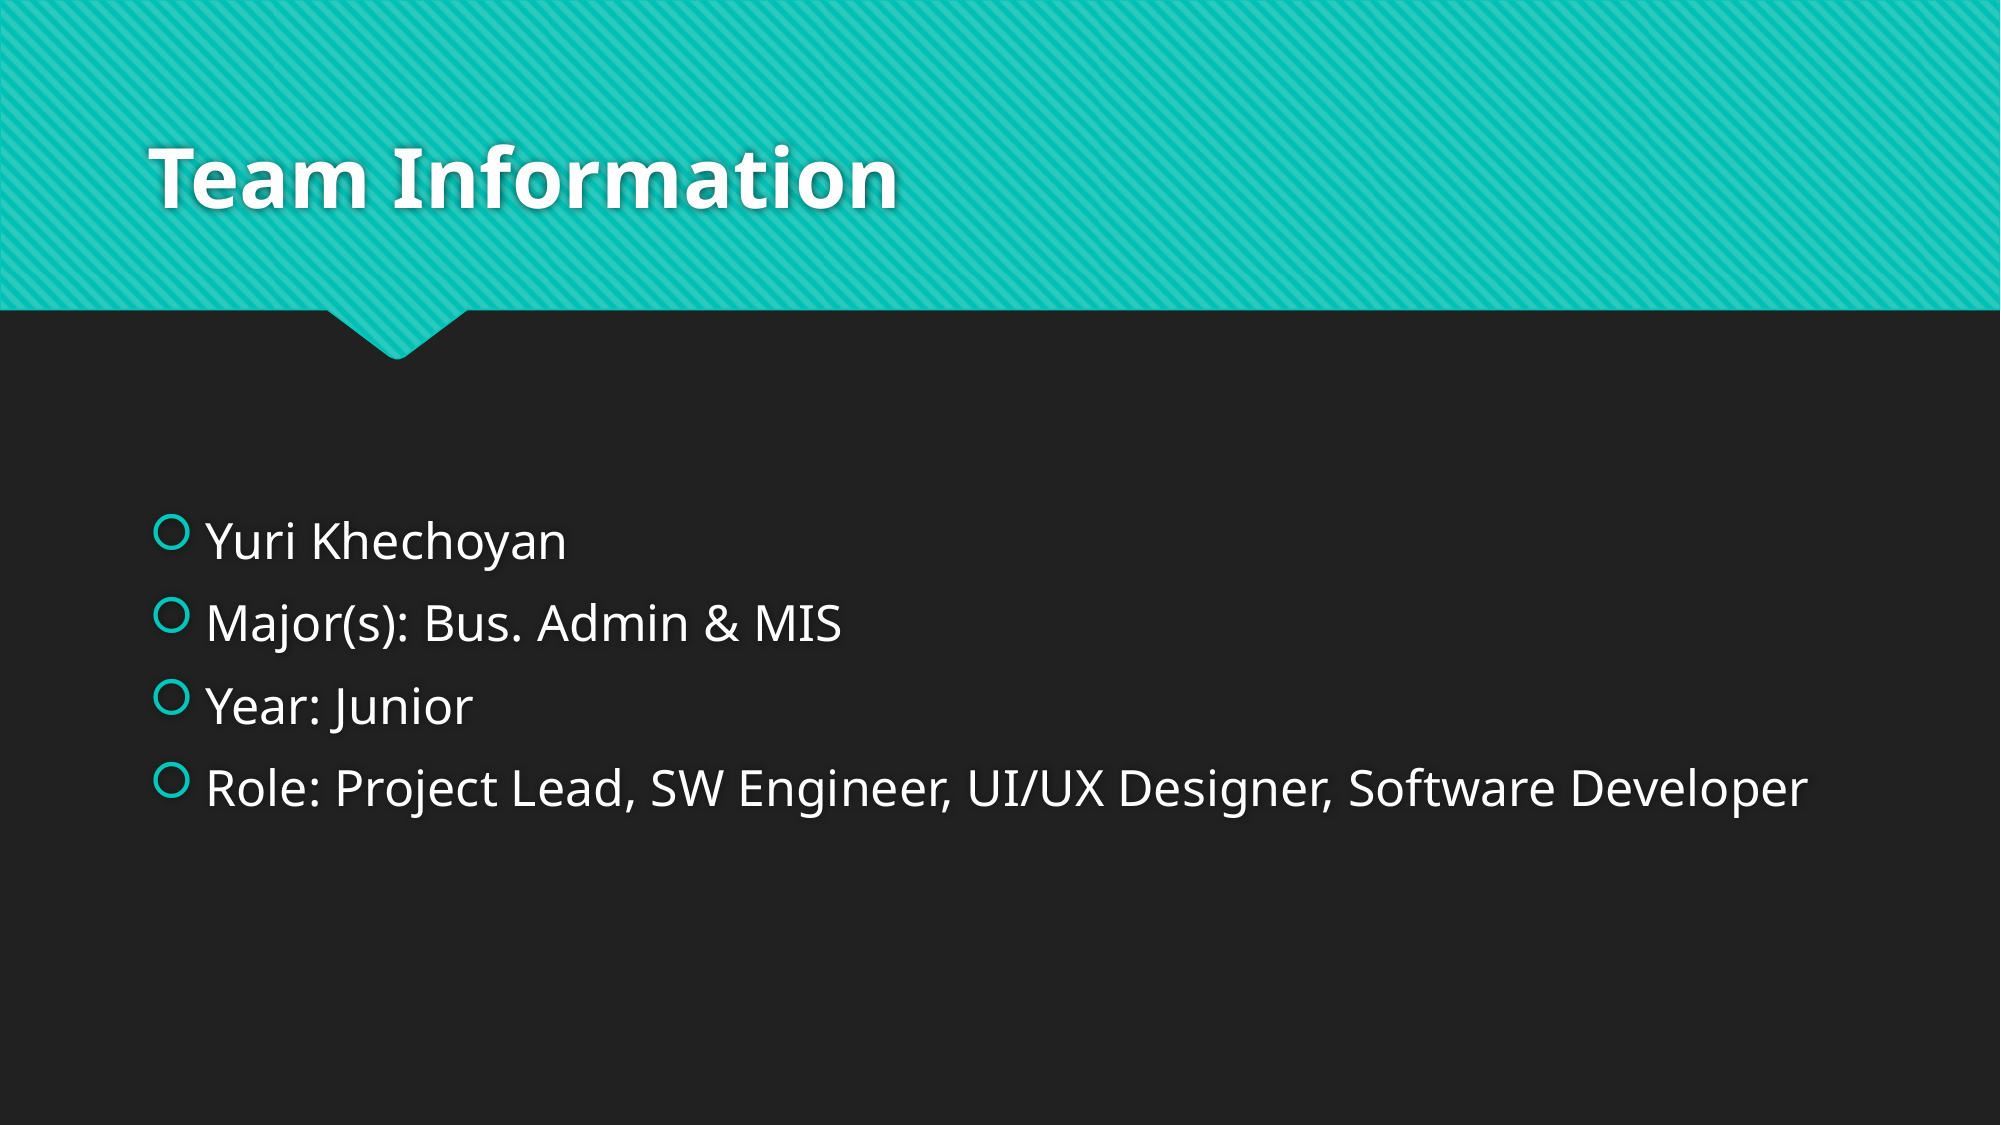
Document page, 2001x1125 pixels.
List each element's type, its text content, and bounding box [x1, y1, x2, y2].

list Yuri Khechoyan Major(s): Bus. Admin & MIS Year: Junior Role: Project Lead, SW Engineer, UI/UX Designer, Software Developer [134, 364, 1924, 962]
title Team Information [132, 73, 1868, 233]
